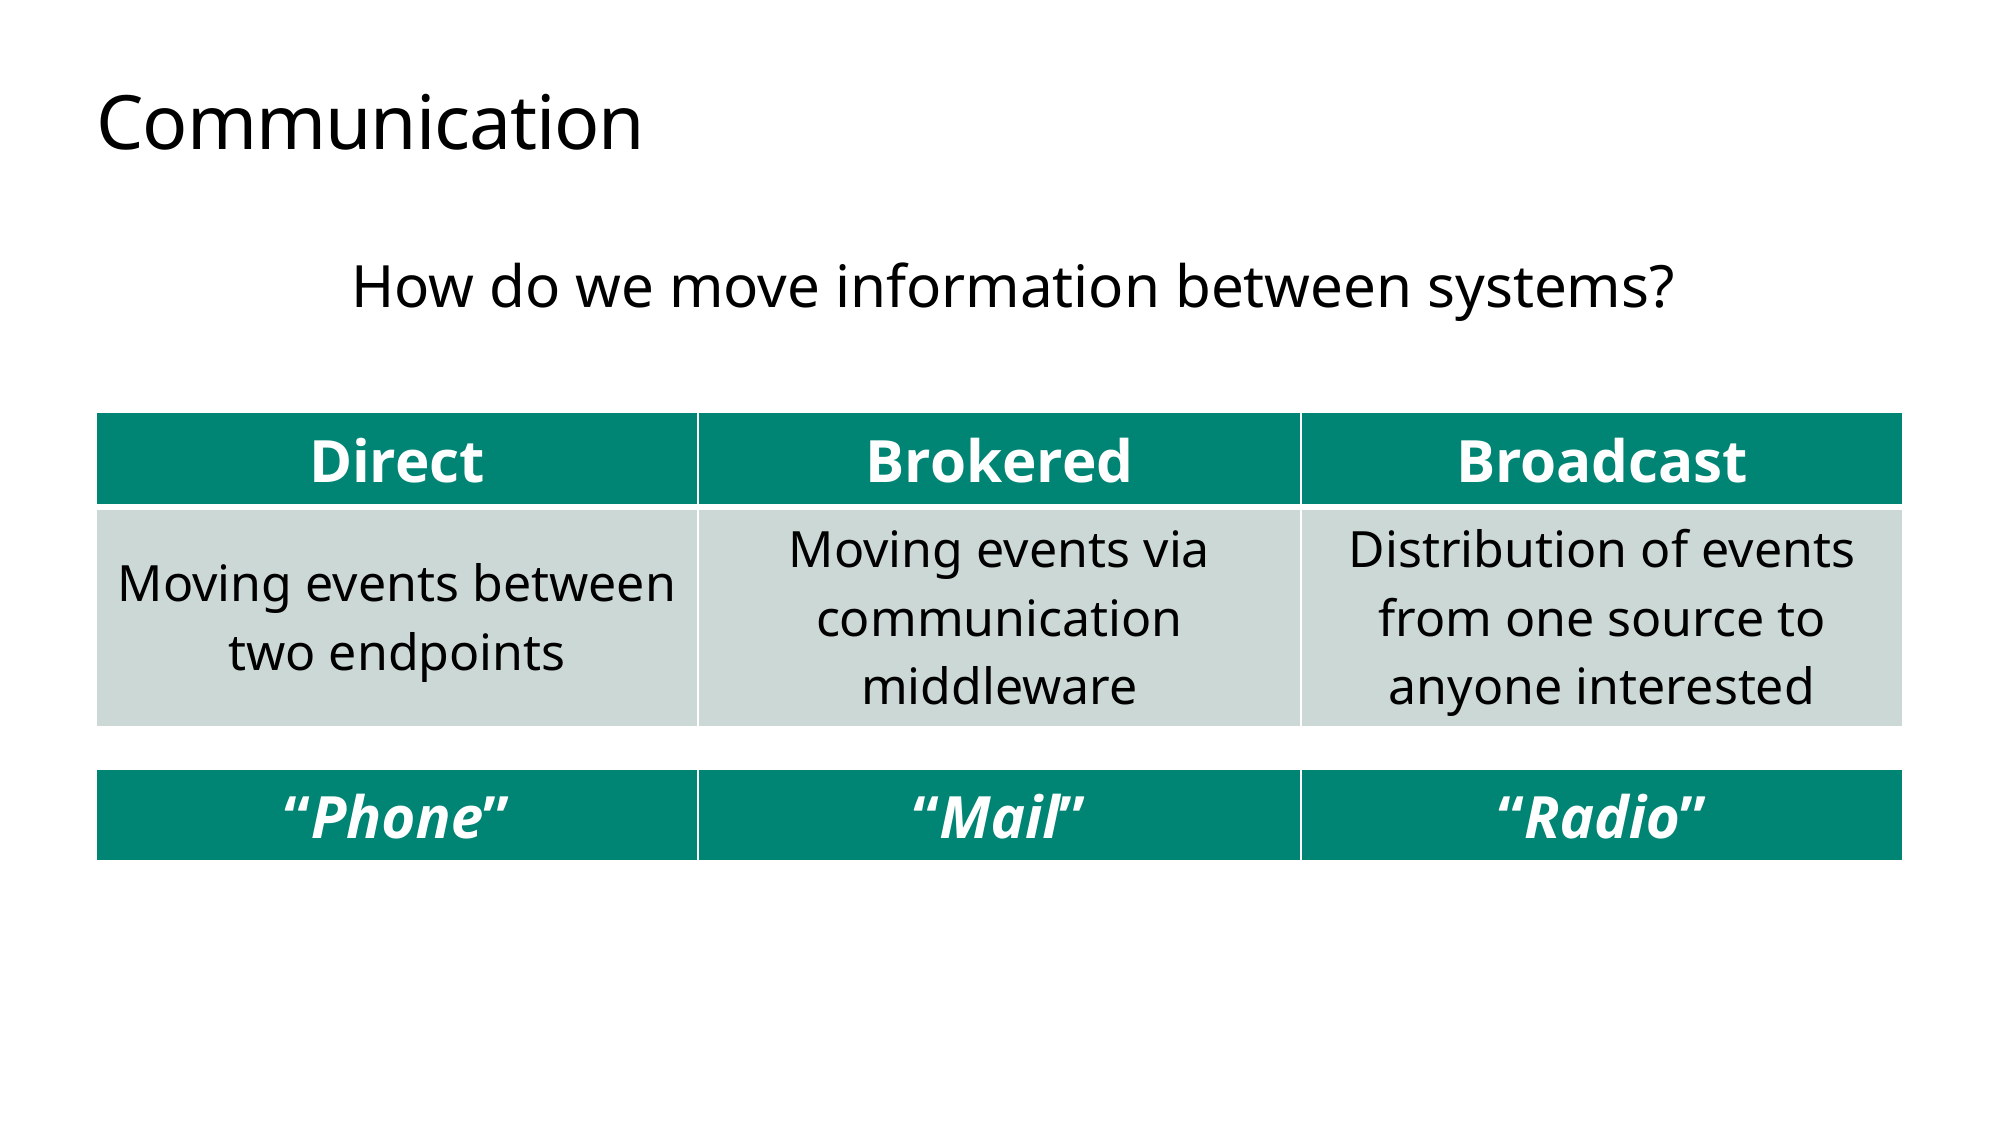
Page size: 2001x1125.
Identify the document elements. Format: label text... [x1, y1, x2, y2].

table_cell Distribution of events from one source to anyone interested [1302, 510, 1902, 726]
table_header Broadcast [1302, 413, 1902, 504]
table_header “Mail” [699, 770, 1300, 860]
table_header Brokered [699, 413, 1300, 504]
table_cell Moving events between two endpoints [97, 510, 697, 726]
text_box How do we move information between systems? [122, 248, 1904, 319]
table_header “Radio” [1302, 770, 1902, 860]
table_header “Phone” [97, 770, 697, 860]
table_header Direct [97, 413, 697, 504]
table_cell Moving events via communication middleware [699, 510, 1300, 726]
title Communication [96, 75, 1904, 166]
